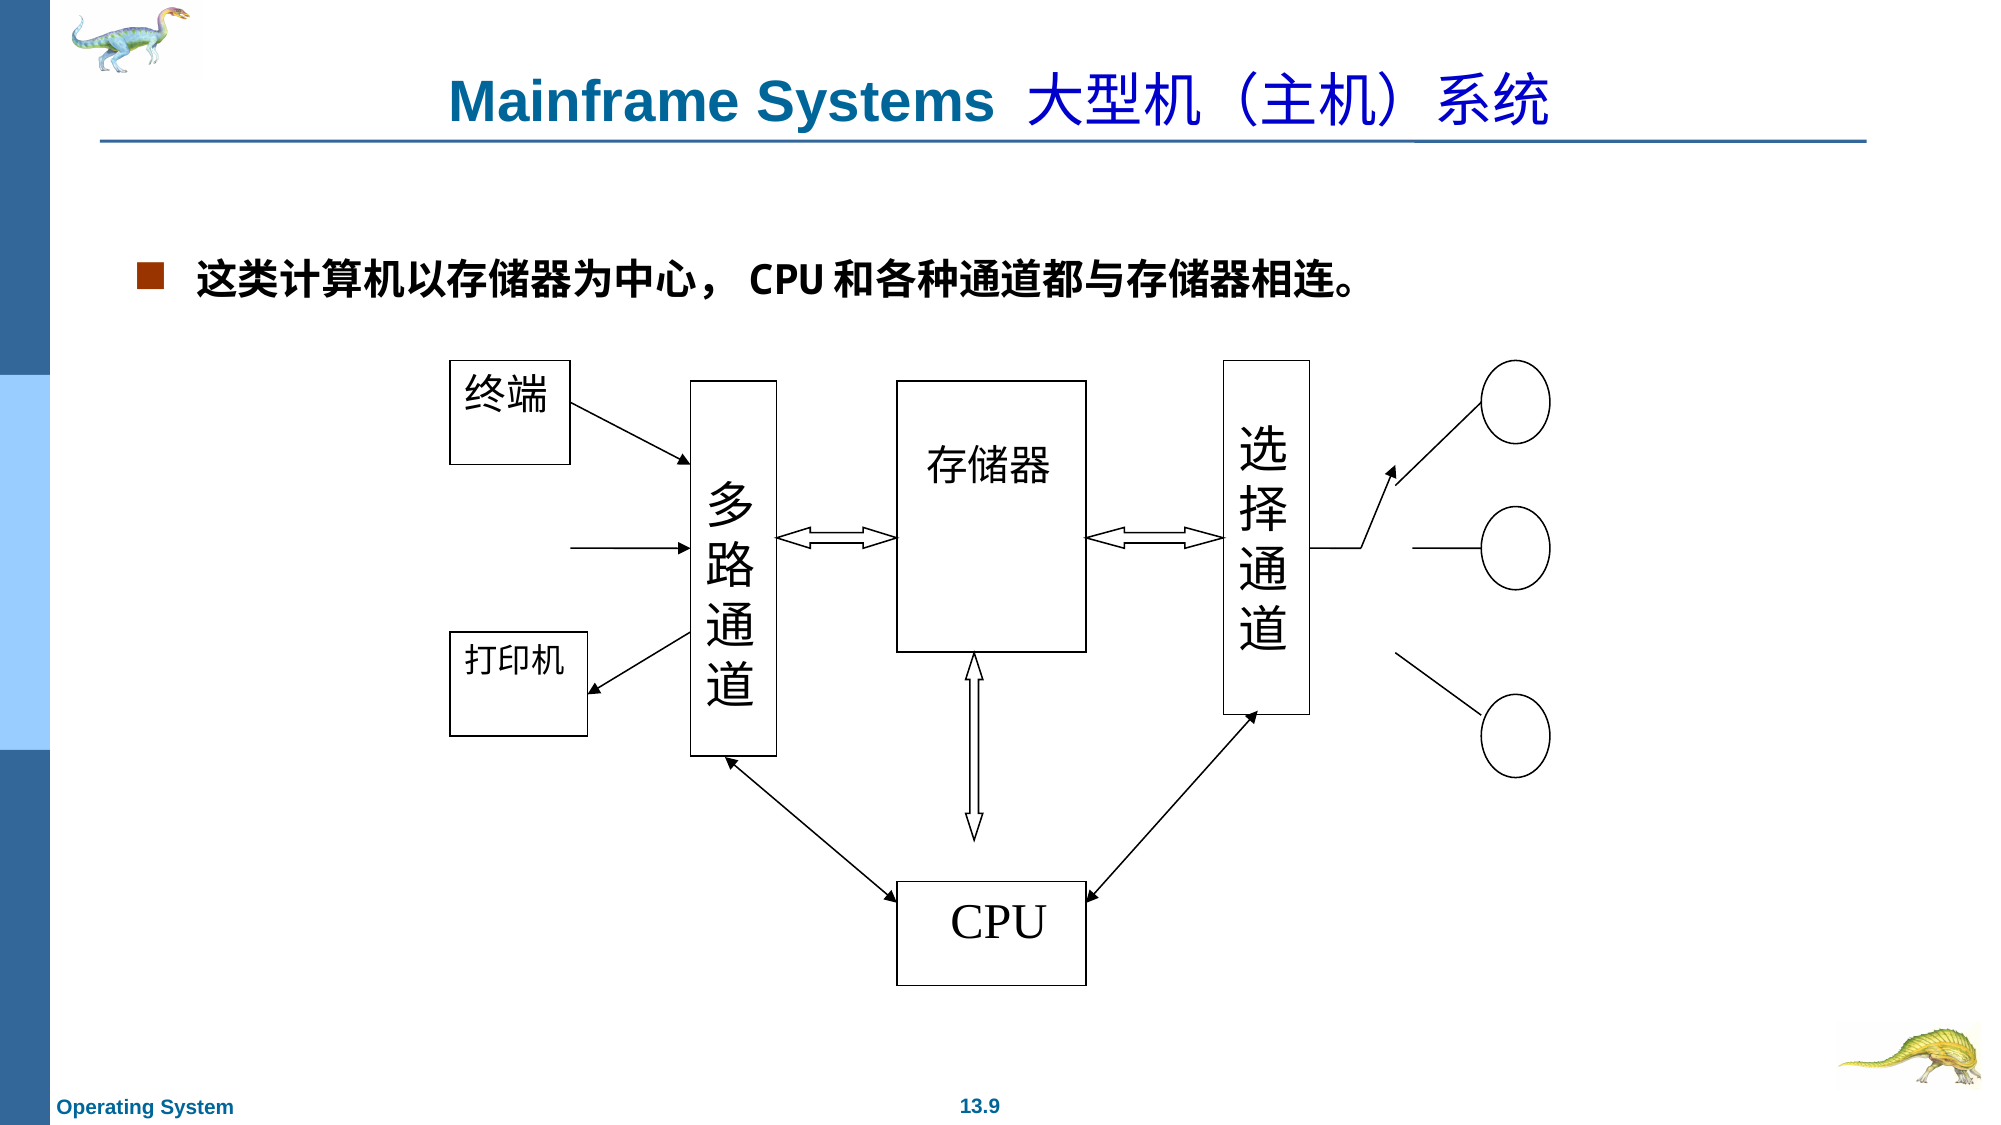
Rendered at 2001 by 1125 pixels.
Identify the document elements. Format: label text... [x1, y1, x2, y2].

title Mainframe Systems 大型机（主机）系统 [99, 45, 1900, 141]
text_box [449, 360, 1551, 986]
list 这类计算机以存储器为中心，CPU和各种通道都与存储器相连。 [125, 185, 1900, 1005]
picture [1836, 1022, 1982, 1090]
picture [62, 0, 203, 80]
